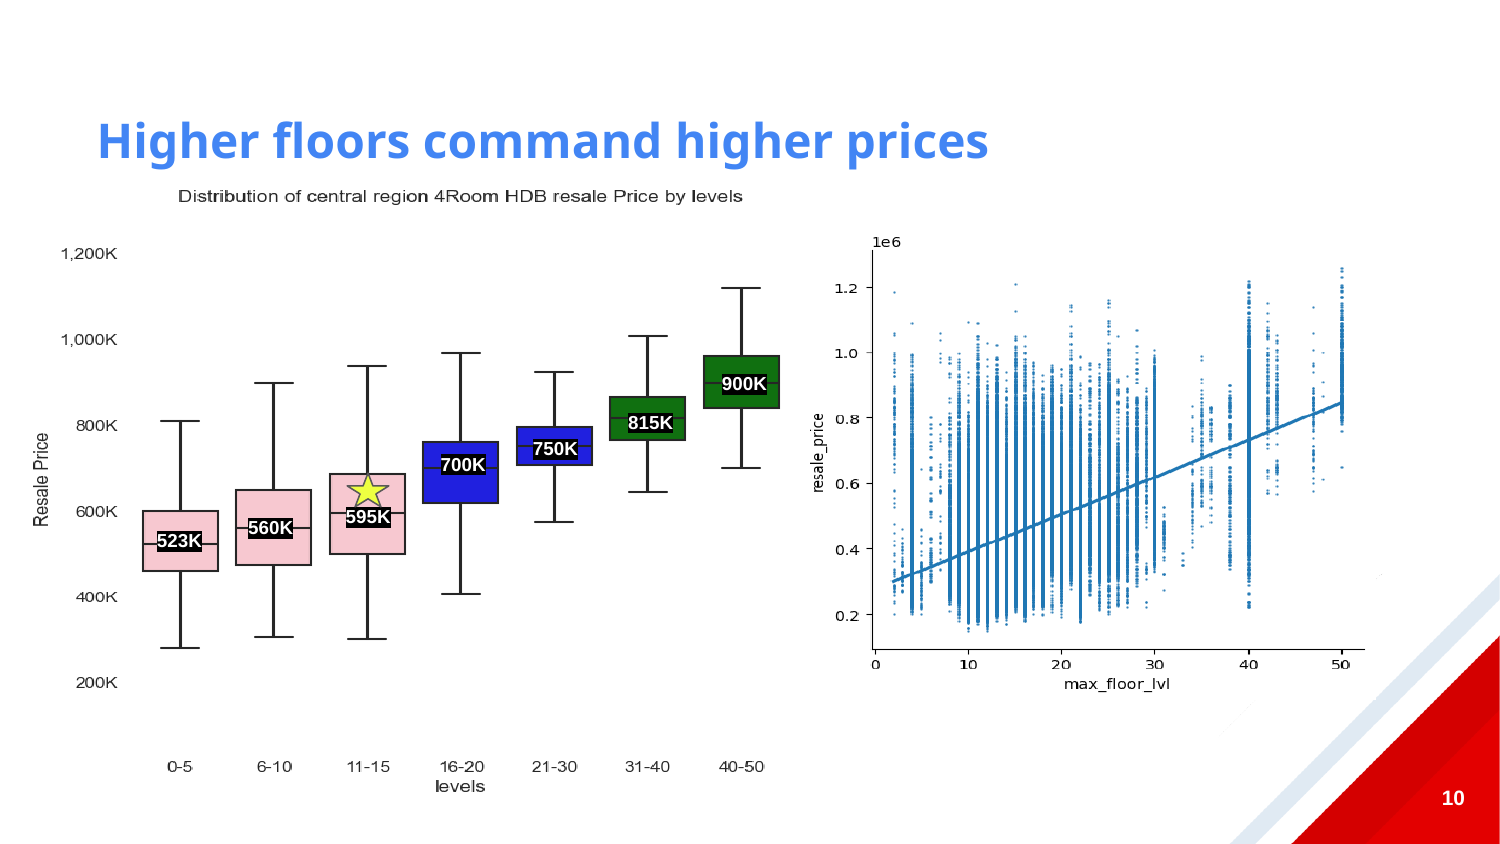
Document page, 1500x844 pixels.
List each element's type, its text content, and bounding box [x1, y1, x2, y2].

picture [23, 180, 1500, 844]
text_box Higher floors command higher prices [91, 107, 1099, 171]
